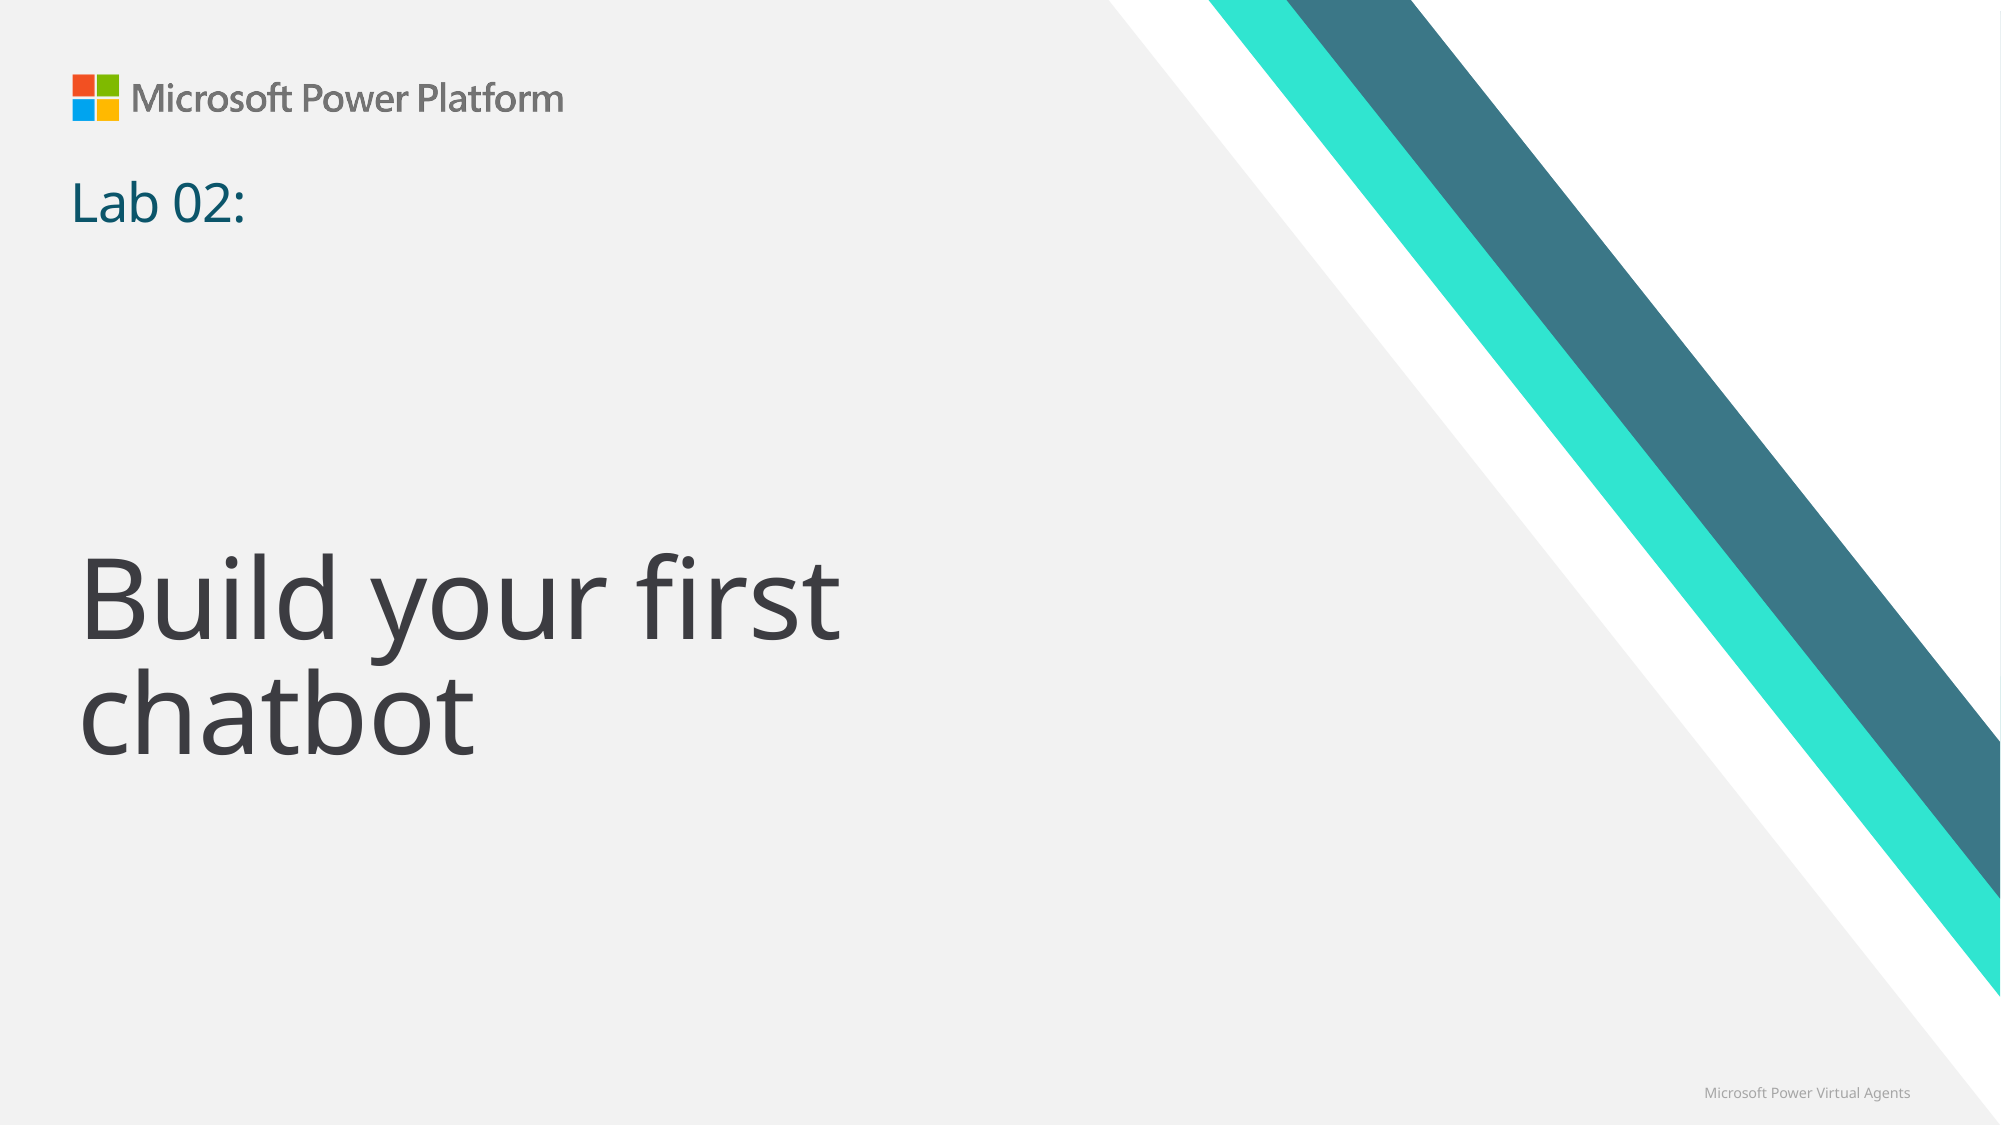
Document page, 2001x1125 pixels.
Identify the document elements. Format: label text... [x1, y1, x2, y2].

list Build your first chatbot [77, 532, 1186, 795]
picture [71, 72, 564, 122]
title Lab 02: [70, 159, 890, 251]
